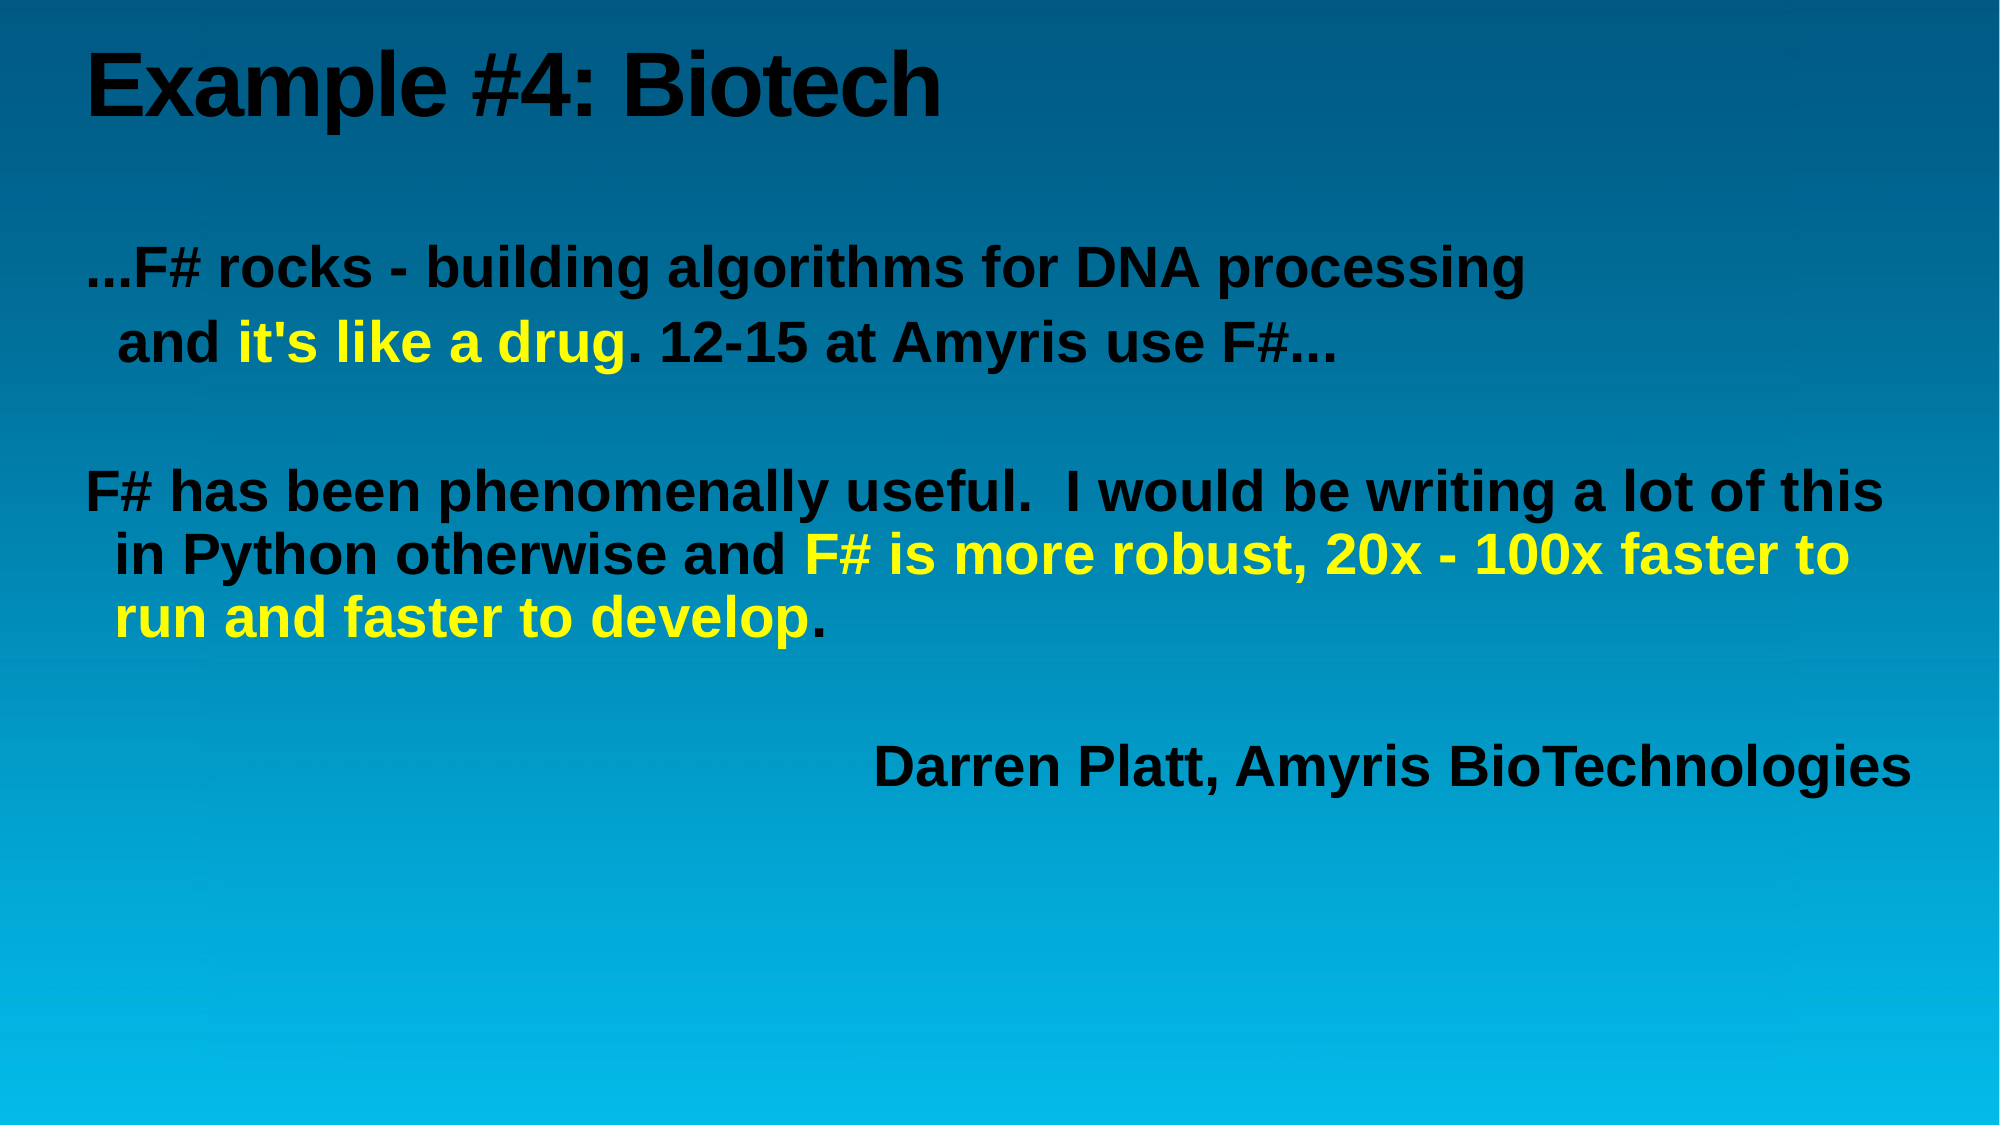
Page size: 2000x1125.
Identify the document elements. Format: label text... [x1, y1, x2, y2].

list ...F# rocks - building algorithms for DNA processing and it's like a drug. 12-15 at Amyris use F#... F# has been phenomenally useful. I would be writing a lot of this in Python otherwise and F# is more robust, 20x - 100x faster to run and faster to develop. Darren Platt, Amyris BioTechnologies [85, 237, 1914, 818]
title Example #4: Biotech [85, 37, 1914, 138]
